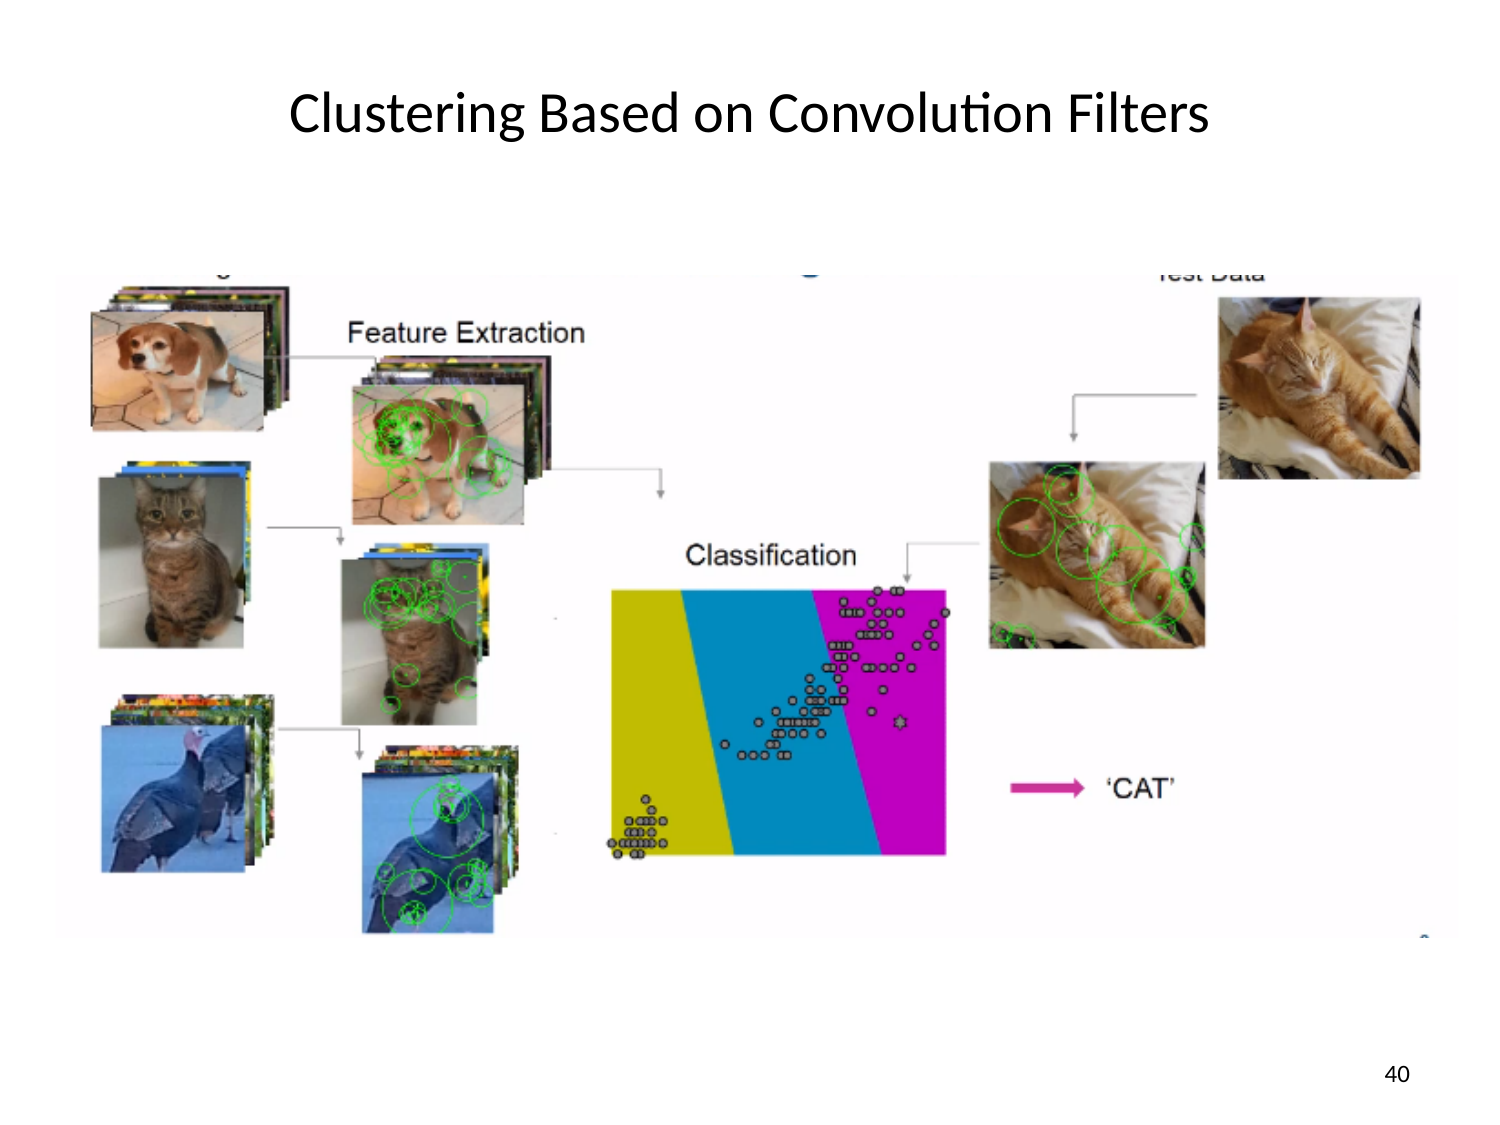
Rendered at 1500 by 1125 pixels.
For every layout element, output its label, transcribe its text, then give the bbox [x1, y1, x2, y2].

picture [24, 274, 1476, 939]
title Clustering Based on Convolution Filters [75, 62, 1425, 155]
slide_number 40 [1074, 1042, 1425, 1103]
